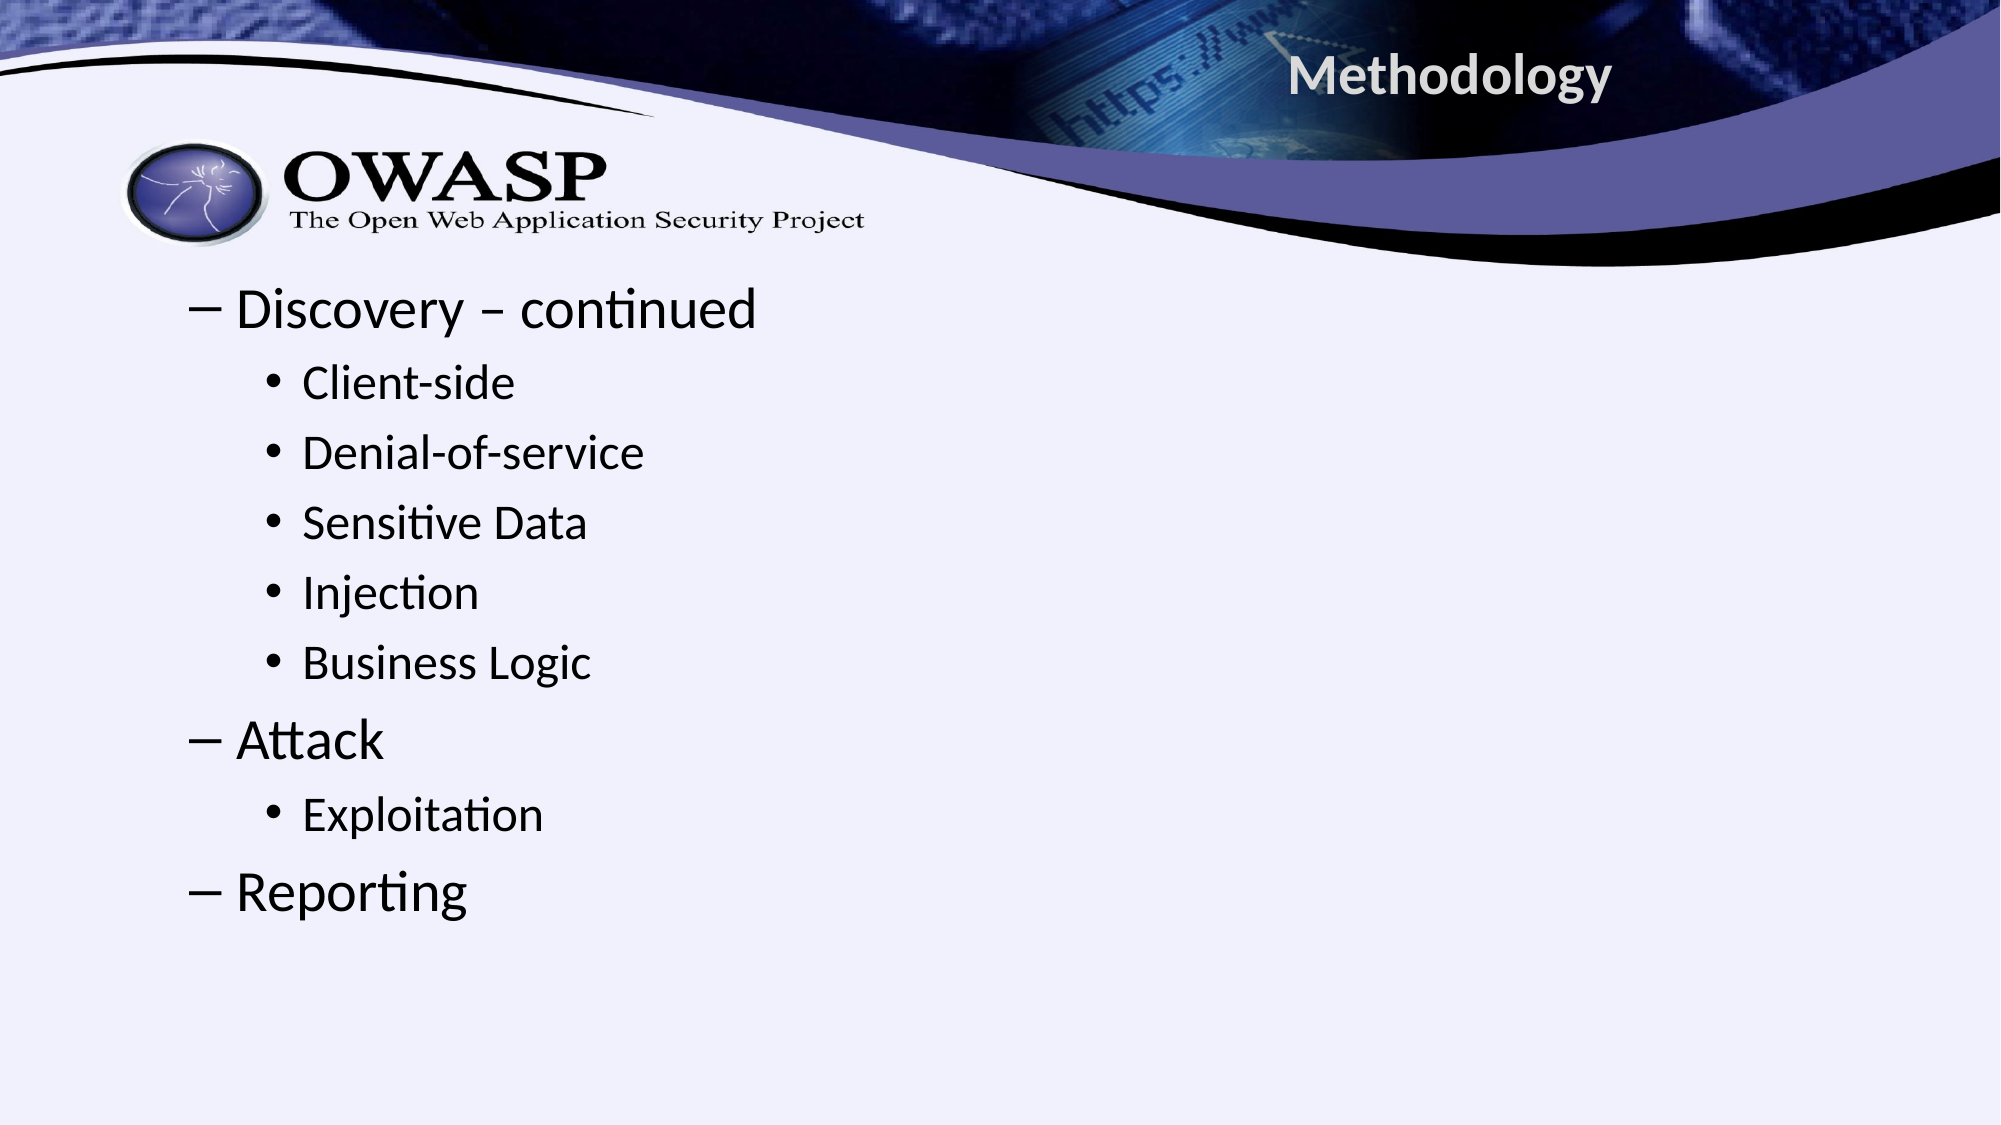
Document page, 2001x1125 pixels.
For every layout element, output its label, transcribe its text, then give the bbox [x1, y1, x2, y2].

list Discovery – continued Client-side Denial-of-service Sensitive Data Injection Business Logic Attack Exploitation Reporting [99, 262, 1900, 1049]
title Methodology [933, 12, 1967, 130]
picture [0, 0, 2001, 1125]
